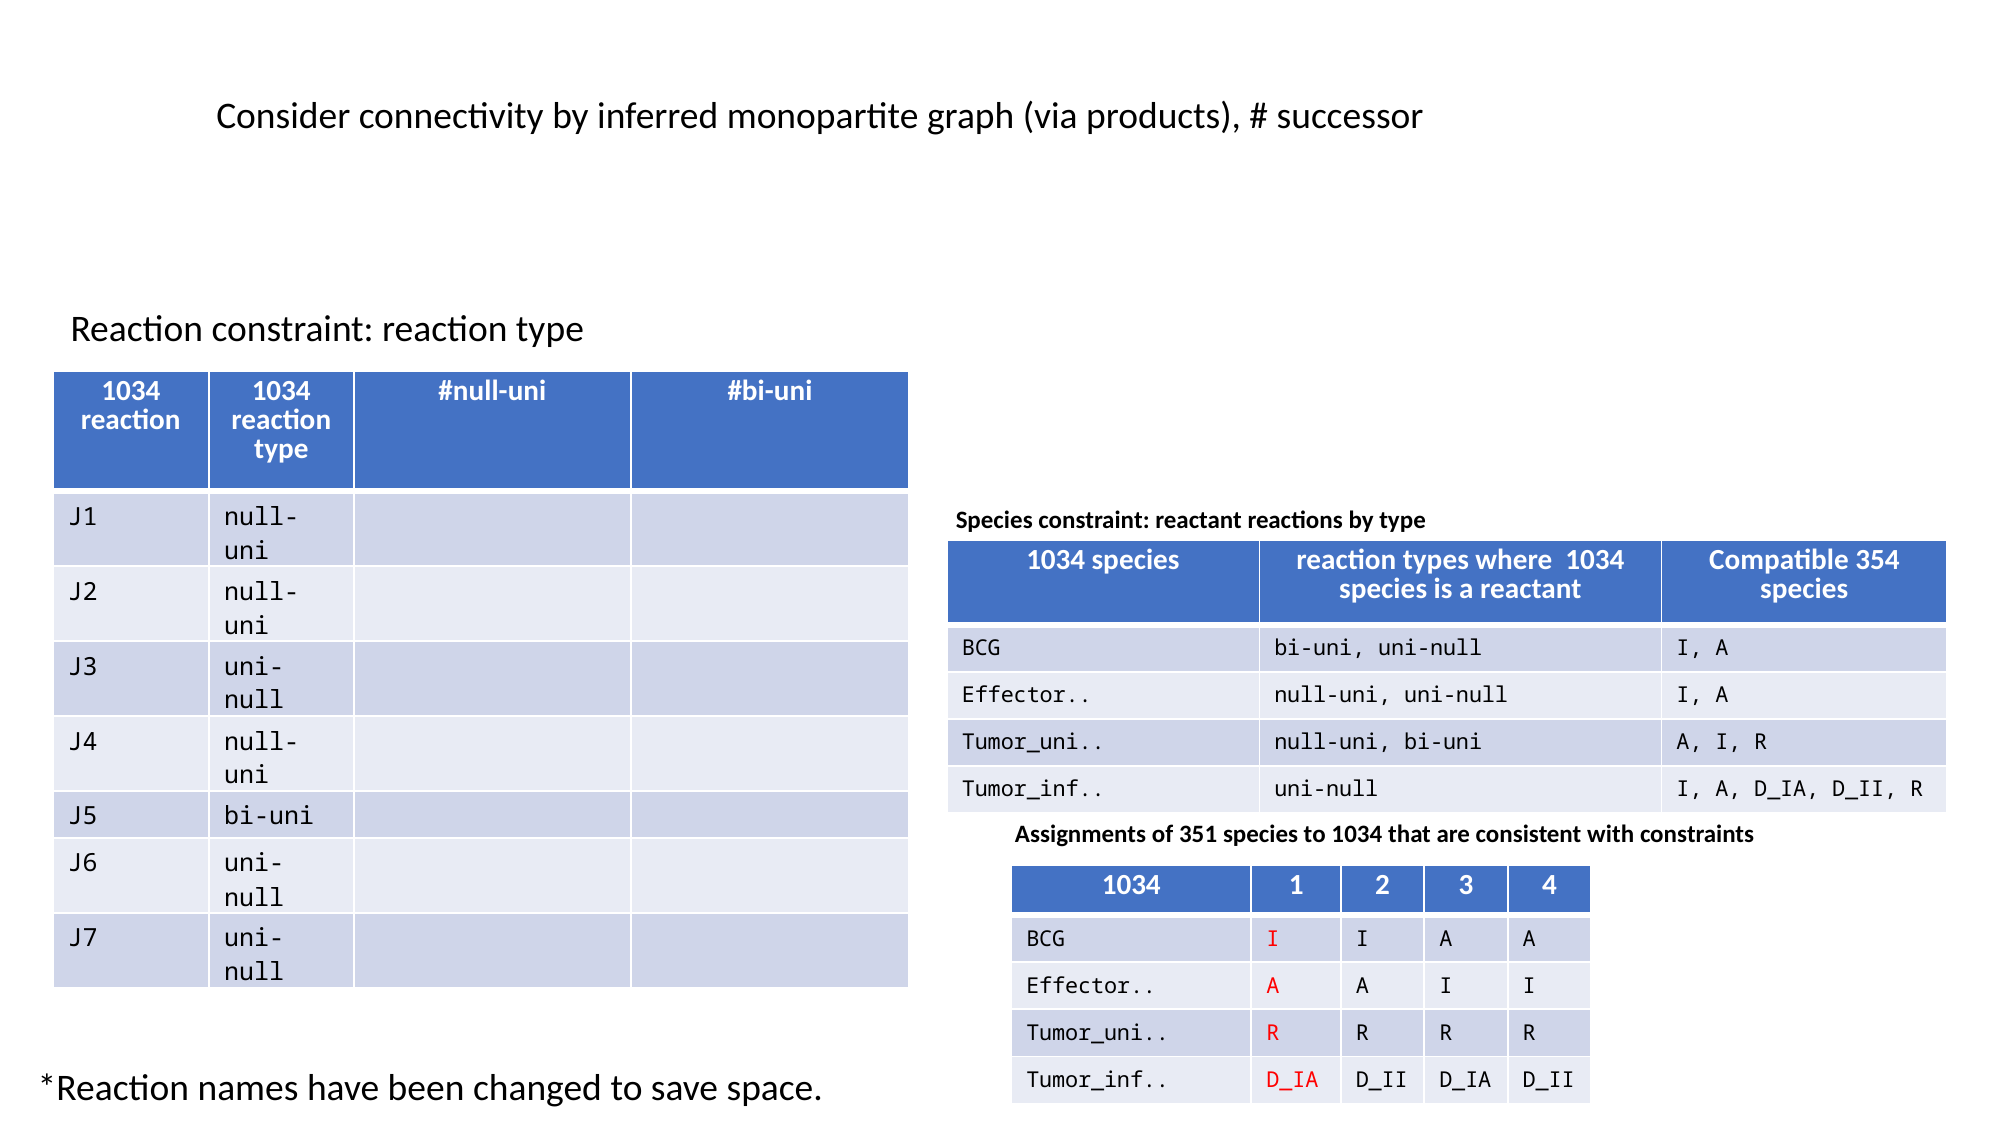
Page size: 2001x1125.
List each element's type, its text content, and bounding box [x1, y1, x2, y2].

table_cell [355, 494, 630, 565]
table_cell Tumor_inf.. [1012, 1057, 1250, 1103]
table_header #bi-uni [632, 372, 908, 488]
table_cell I, A, D_IA, D_II, R [1662, 767, 1946, 812]
table_cell [632, 567, 908, 640]
table_cell uni-null [210, 839, 353, 912]
table_cell R [1252, 1010, 1340, 1056]
table_cell I [1425, 963, 1507, 1008]
table_cell null-uni, uni-null [1260, 673, 1661, 718]
text_box Consider connectivity by inferred monopartite graph (via products), # successor [201, 83, 1441, 144]
table_cell BCG [1012, 918, 1250, 961]
table_cell J6 [54, 839, 208, 912]
table_cell null-uni [210, 494, 353, 565]
table_cell null-uni, bi-uni [1260, 720, 1661, 765]
table_cell J2 [54, 567, 208, 640]
table_cell J7 [54, 914, 208, 987]
table_cell bi-uni [210, 792, 353, 837]
table_cell A [1509, 918, 1590, 961]
table_cell J1 [54, 494, 208, 565]
table_cell Effector.. [948, 673, 1259, 718]
table_cell J5 [54, 792, 208, 837]
text_box *Reaction names have been changed to save space. [22, 1055, 839, 1116]
table_header 4 [1509, 866, 1590, 912]
table_cell [632, 717, 908, 790]
table_cell BCG [948, 628, 1259, 671]
table_cell [632, 914, 908, 987]
table_cell Tumor_inf.. [948, 767, 1259, 812]
table_cell R [1342, 1010, 1423, 1056]
table_header 1034 [1012, 866, 1250, 912]
table_cell A [1425, 918, 1507, 961]
table_cell A [1252, 963, 1340, 1008]
table_cell D_II [1342, 1057, 1423, 1103]
table_header 1034 reaction type [210, 372, 353, 488]
table_header 1034 species [948, 541, 1259, 622]
table_header 3 [1425, 866, 1507, 912]
table_cell R [1509, 1010, 1590, 1056]
table_cell I, A [1662, 628, 1946, 671]
table_cell J3 [54, 642, 208, 715]
table_cell uni-null [210, 642, 353, 715]
table_cell [355, 792, 630, 837]
table_header 1 [1252, 866, 1340, 912]
table_cell Effector.. [1012, 963, 1250, 1008]
table_header #null-uni [355, 372, 630, 488]
text_box Assignments of 351 species to 1034 that are consistent with constraints [1000, 810, 1771, 856]
table_cell [355, 839, 630, 912]
table_cell [355, 914, 630, 987]
text_box Reaction constraint: reaction type [55, 296, 600, 357]
table_cell [355, 567, 630, 640]
table_cell uni-null [210, 914, 353, 987]
table_header 1034 reaction [54, 372, 208, 488]
table_cell D_IA [1425, 1057, 1507, 1103]
table_cell I, A [1662, 673, 1946, 718]
table_cell A [1342, 963, 1423, 1008]
table_cell A, I, R [1662, 720, 1946, 765]
table_cell J4 [54, 717, 208, 790]
table_cell D_IA [1252, 1057, 1340, 1103]
table_header 2 [1342, 866, 1423, 912]
table_cell bi-uni, uni-null [1260, 628, 1661, 671]
table_cell I [1252, 918, 1340, 961]
table_cell I [1509, 963, 1590, 1008]
table_cell [355, 642, 630, 715]
table_cell [632, 642, 908, 715]
table_cell [632, 792, 908, 837]
table_cell [632, 494, 908, 565]
table_cell null-uni [210, 567, 353, 640]
table_cell uni-null [1260, 767, 1661, 810]
table_cell [632, 839, 908, 912]
table_cell D_II [1509, 1057, 1590, 1103]
table_cell R [1425, 1010, 1507, 1056]
table_cell Tumor_uni.. [1012, 1010, 1250, 1056]
text_box Species constraint: reactant reactions by type [940, 496, 1442, 541]
table_cell Tumor_uni.. [948, 720, 1259, 765]
table_cell null-uni [210, 717, 353, 790]
table_cell I [1342, 918, 1423, 961]
table_header reaction types where 1034 species is a reactant [1260, 541, 1661, 622]
table_cell [355, 717, 630, 790]
table_header Compatible 354 species [1662, 541, 1946, 622]
